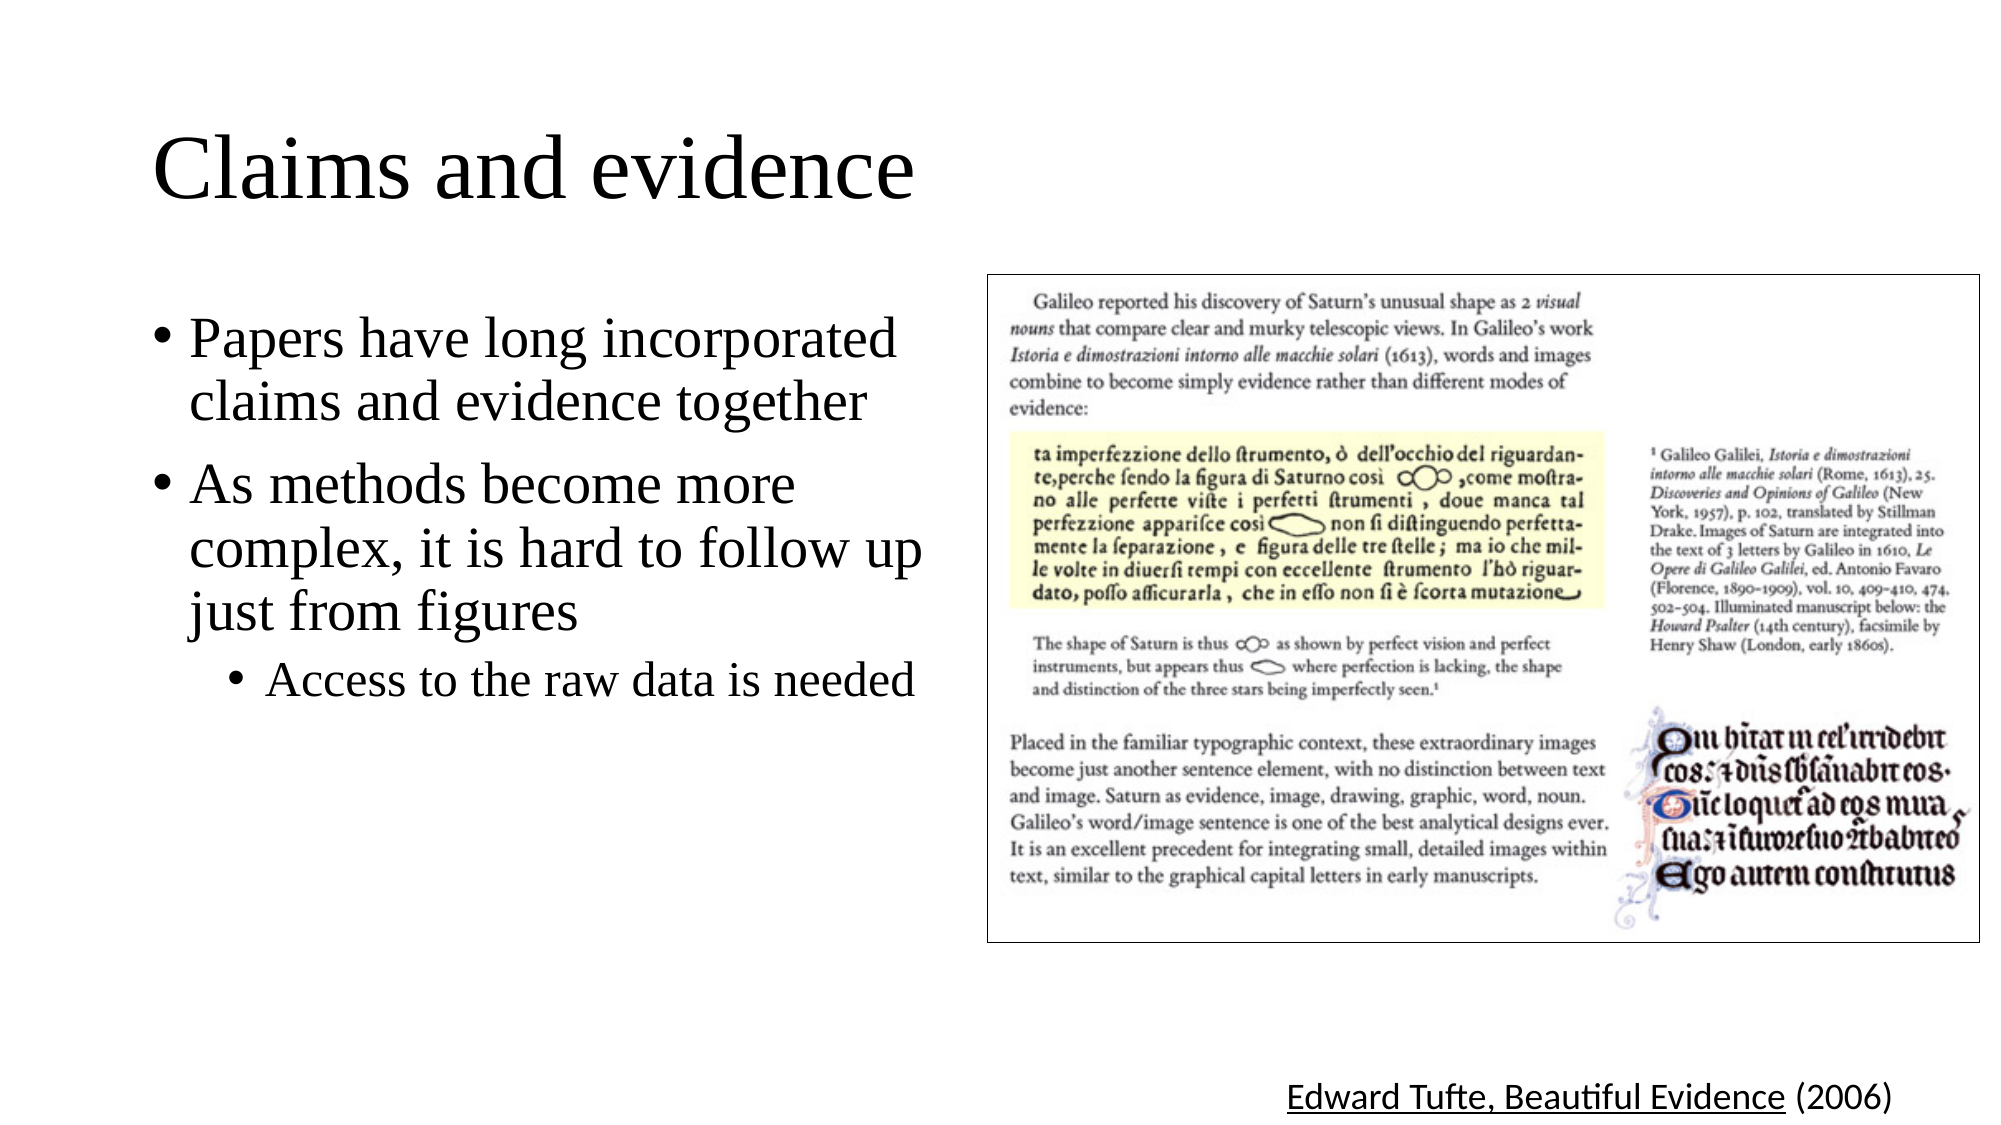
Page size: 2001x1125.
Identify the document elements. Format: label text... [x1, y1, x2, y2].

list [987, 274, 1980, 943]
title Claims and evidence [137, 59, 1863, 278]
list Papers have long incorporated claims and evidence together As methods become more complex, it is hard to follow up just from figures Access to the raw data is needed [137, 299, 988, 1014]
text_box Edward Tufte, Beautiful Evidence (2006) [1271, 1064, 2000, 1125]
